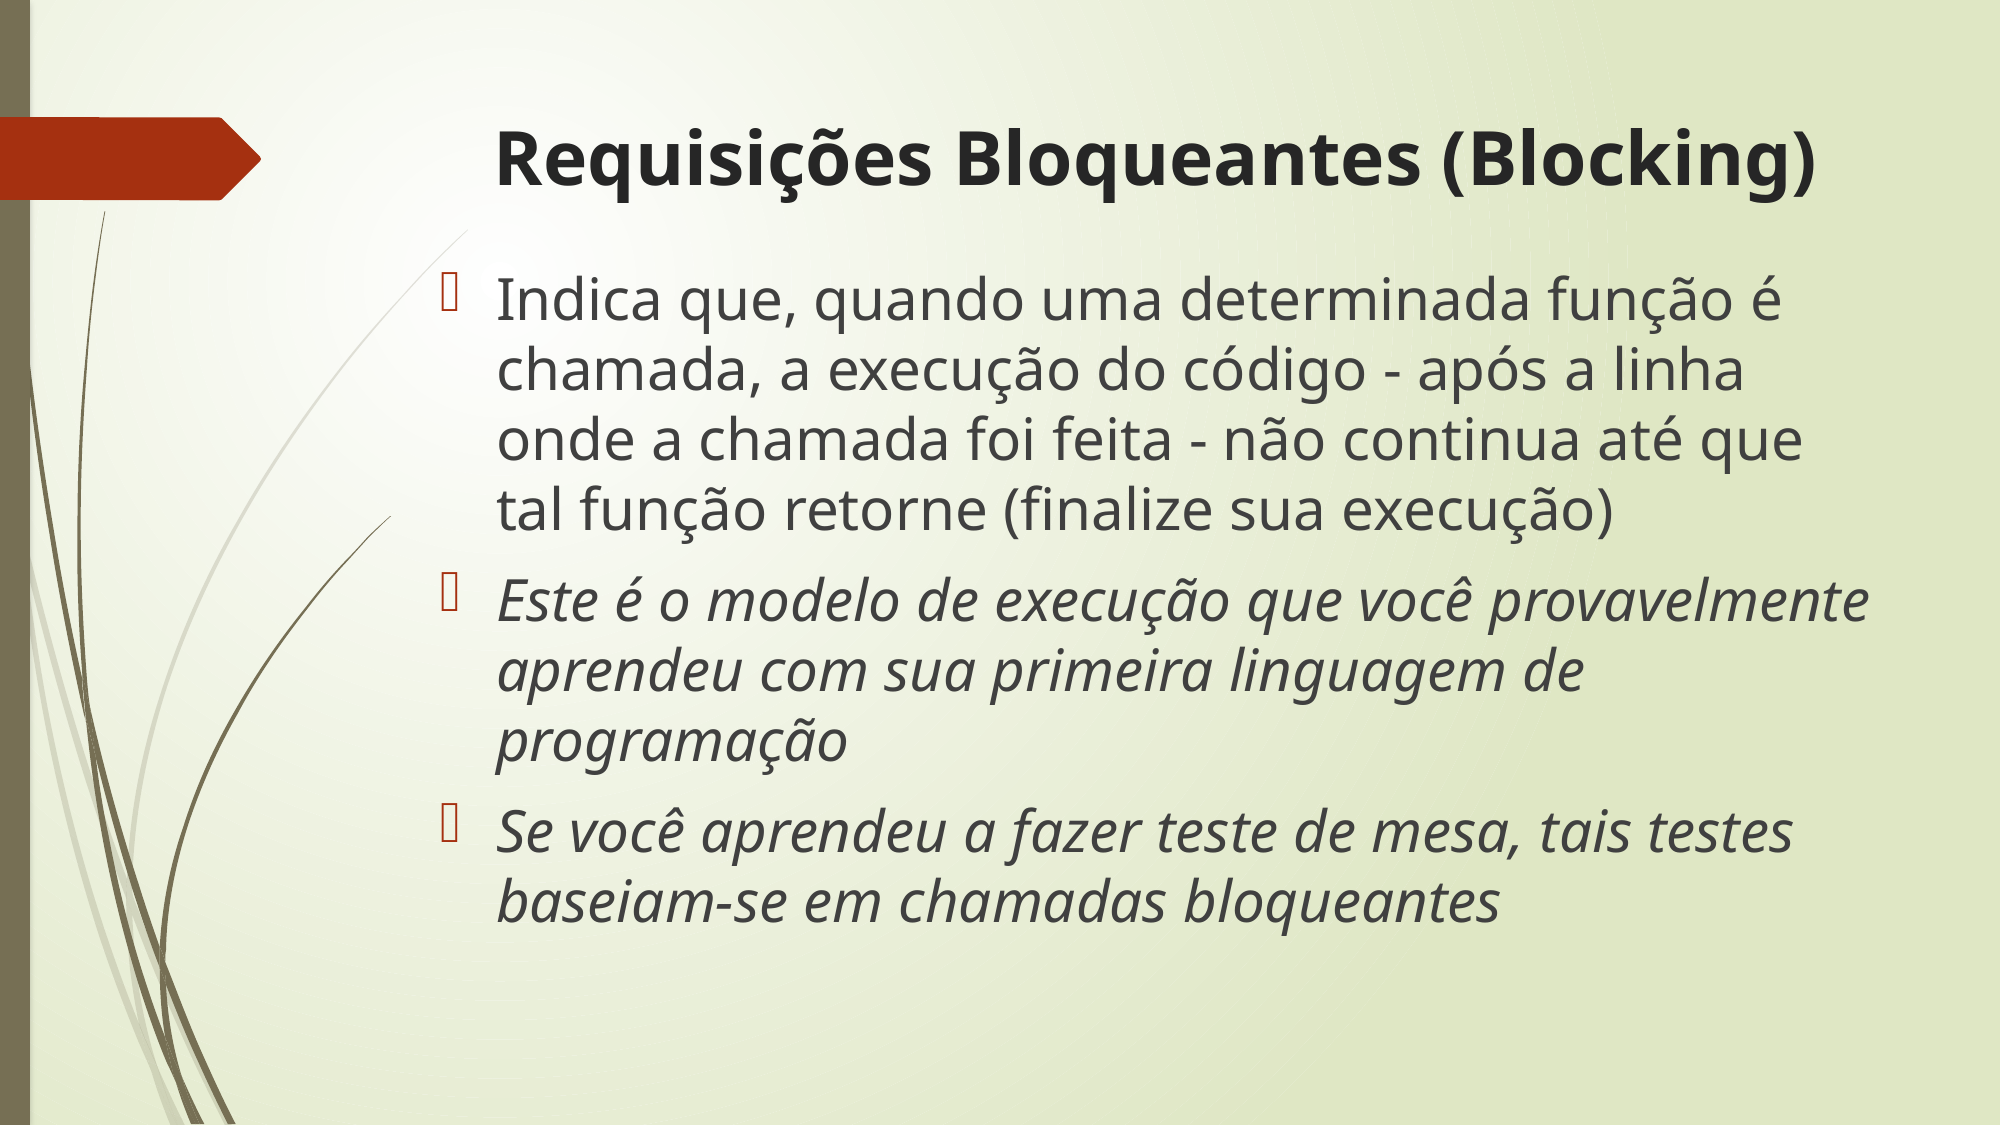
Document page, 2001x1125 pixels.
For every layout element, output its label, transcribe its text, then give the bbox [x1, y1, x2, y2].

title Requisições Bloqueantes (Blocking) [425, 102, 1888, 254]
list Indica que, quando uma determinada função é chamada, a execução do código - após a linha onde a chamada foi feita - não continua até que tal função retorne (finalize sua execução) Este é o modelo de execução que você provavelmente aprendeu com sua primeira linguagem de programação Se você aprendeu a fazer teste de mesa, tais testes baseiam-se em chamadas bloqueantes [424, 254, 1888, 1090]
